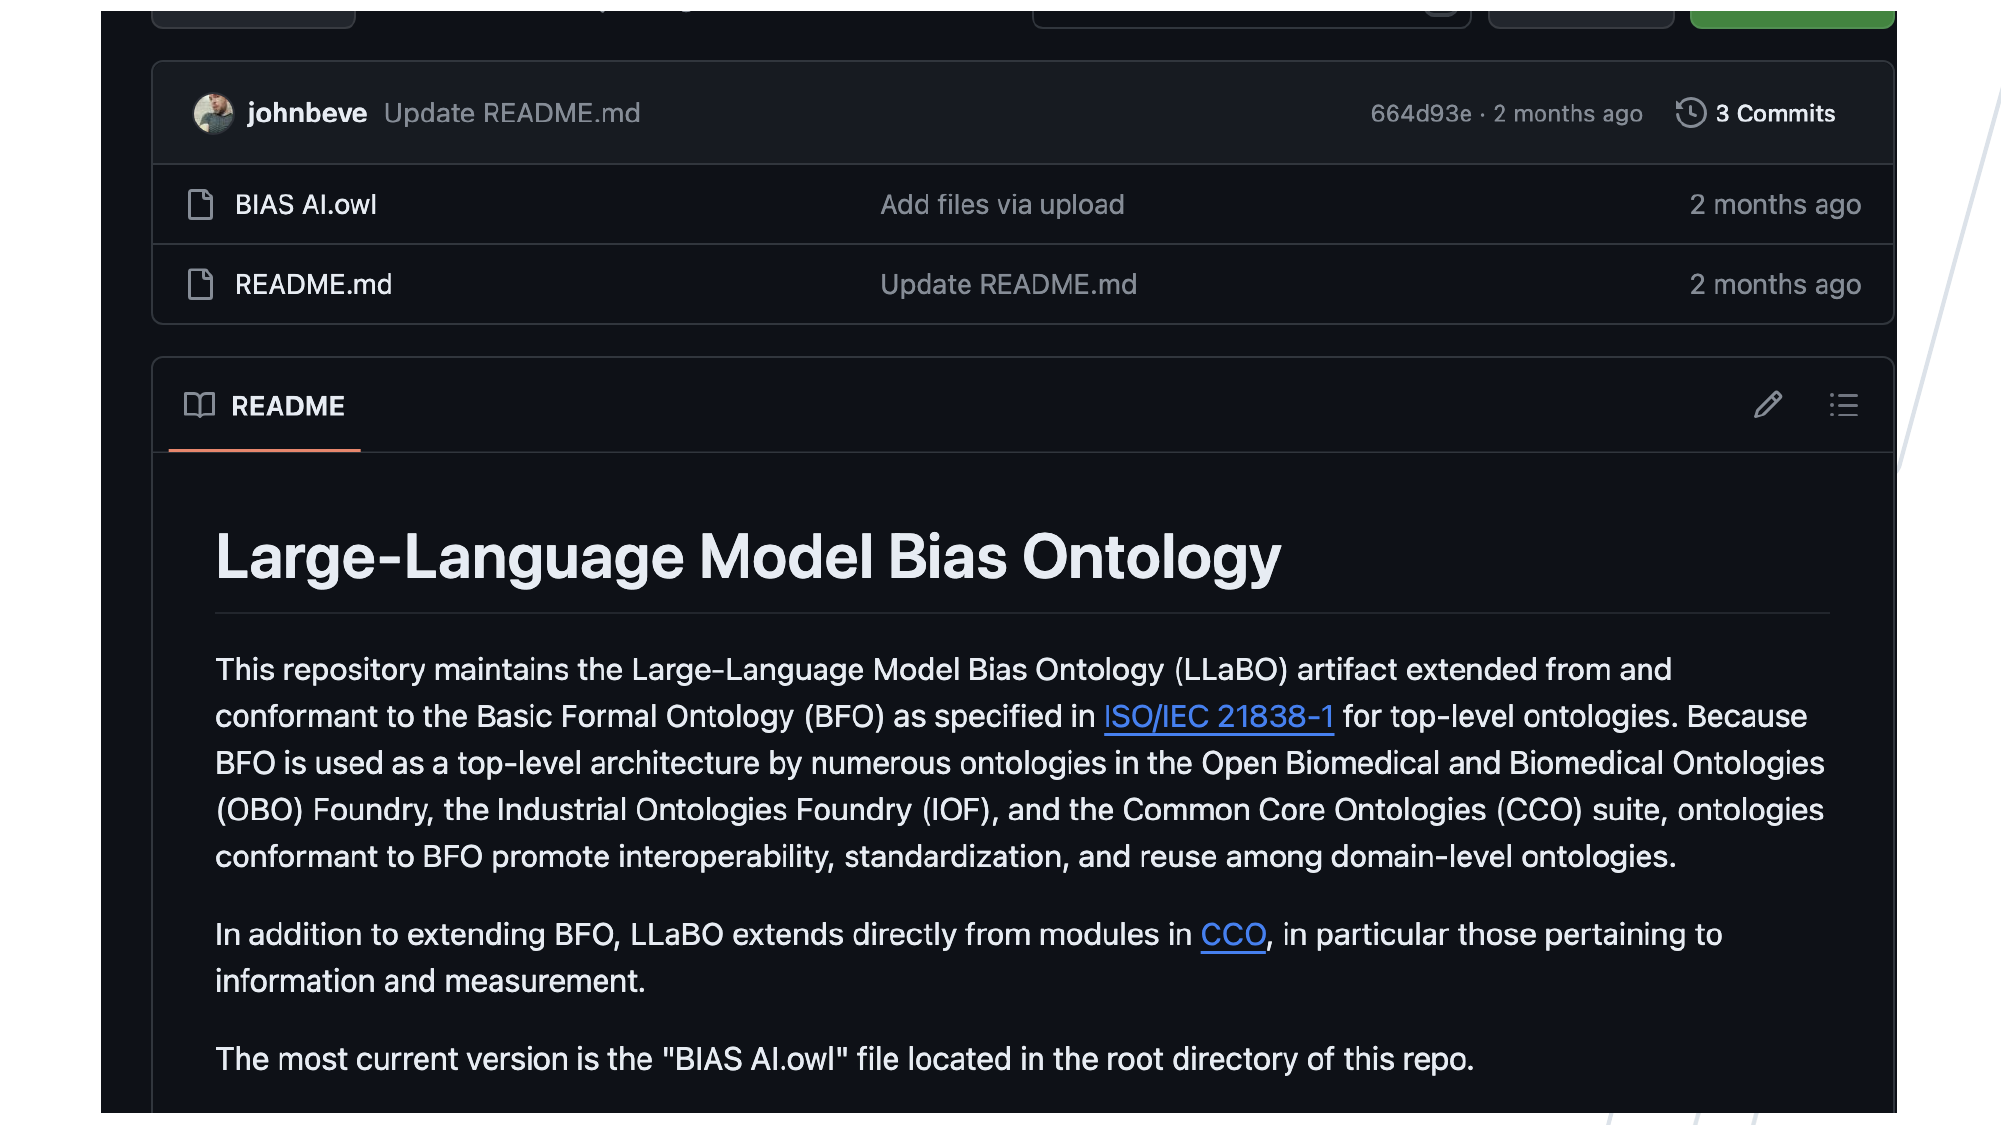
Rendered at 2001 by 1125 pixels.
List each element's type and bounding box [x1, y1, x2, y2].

picture [101, 11, 1898, 1125]
